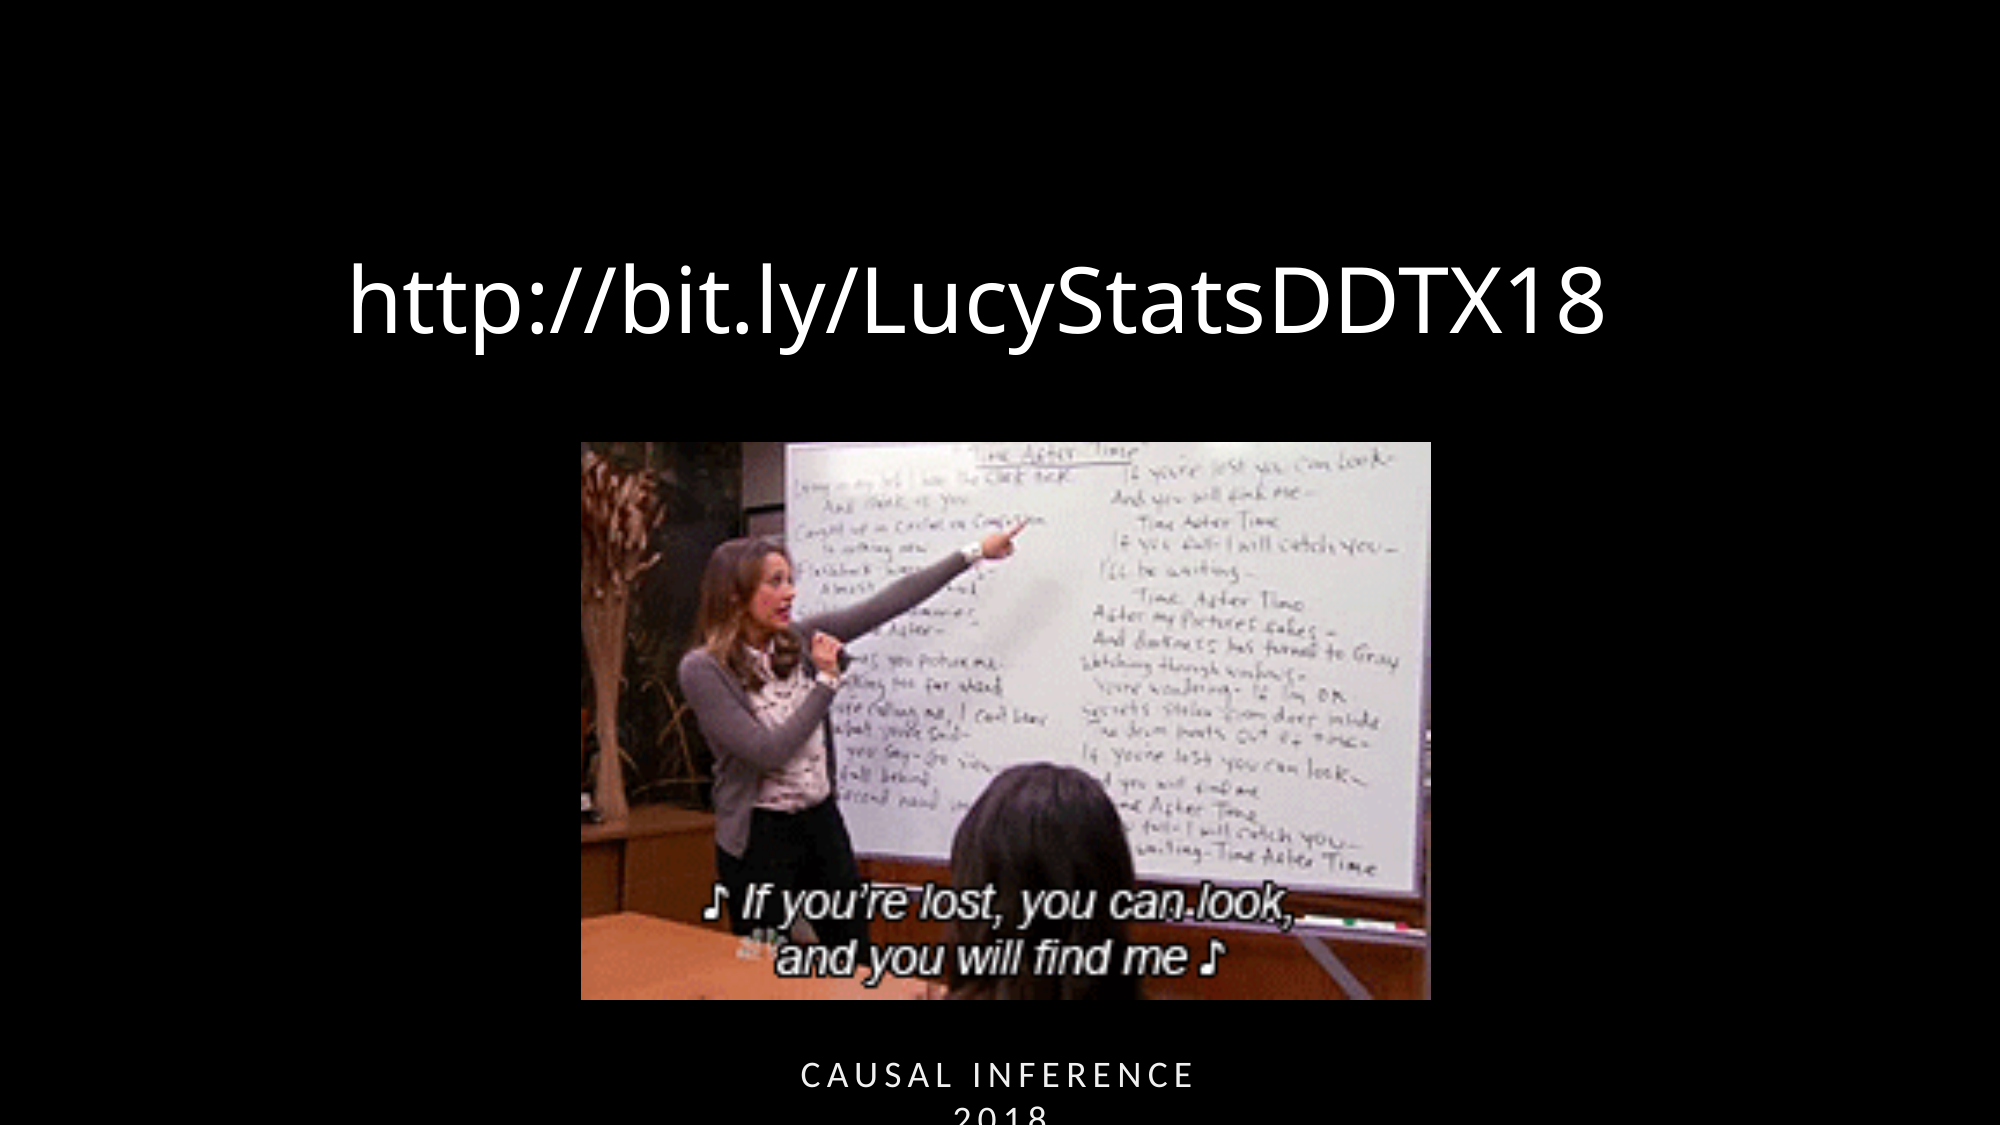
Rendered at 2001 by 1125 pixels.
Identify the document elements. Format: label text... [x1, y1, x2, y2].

text_box http://bit.ly/LucyStatsDDTX18 [331, 234, 1624, 360]
picture [581, 442, 1431, 1000]
